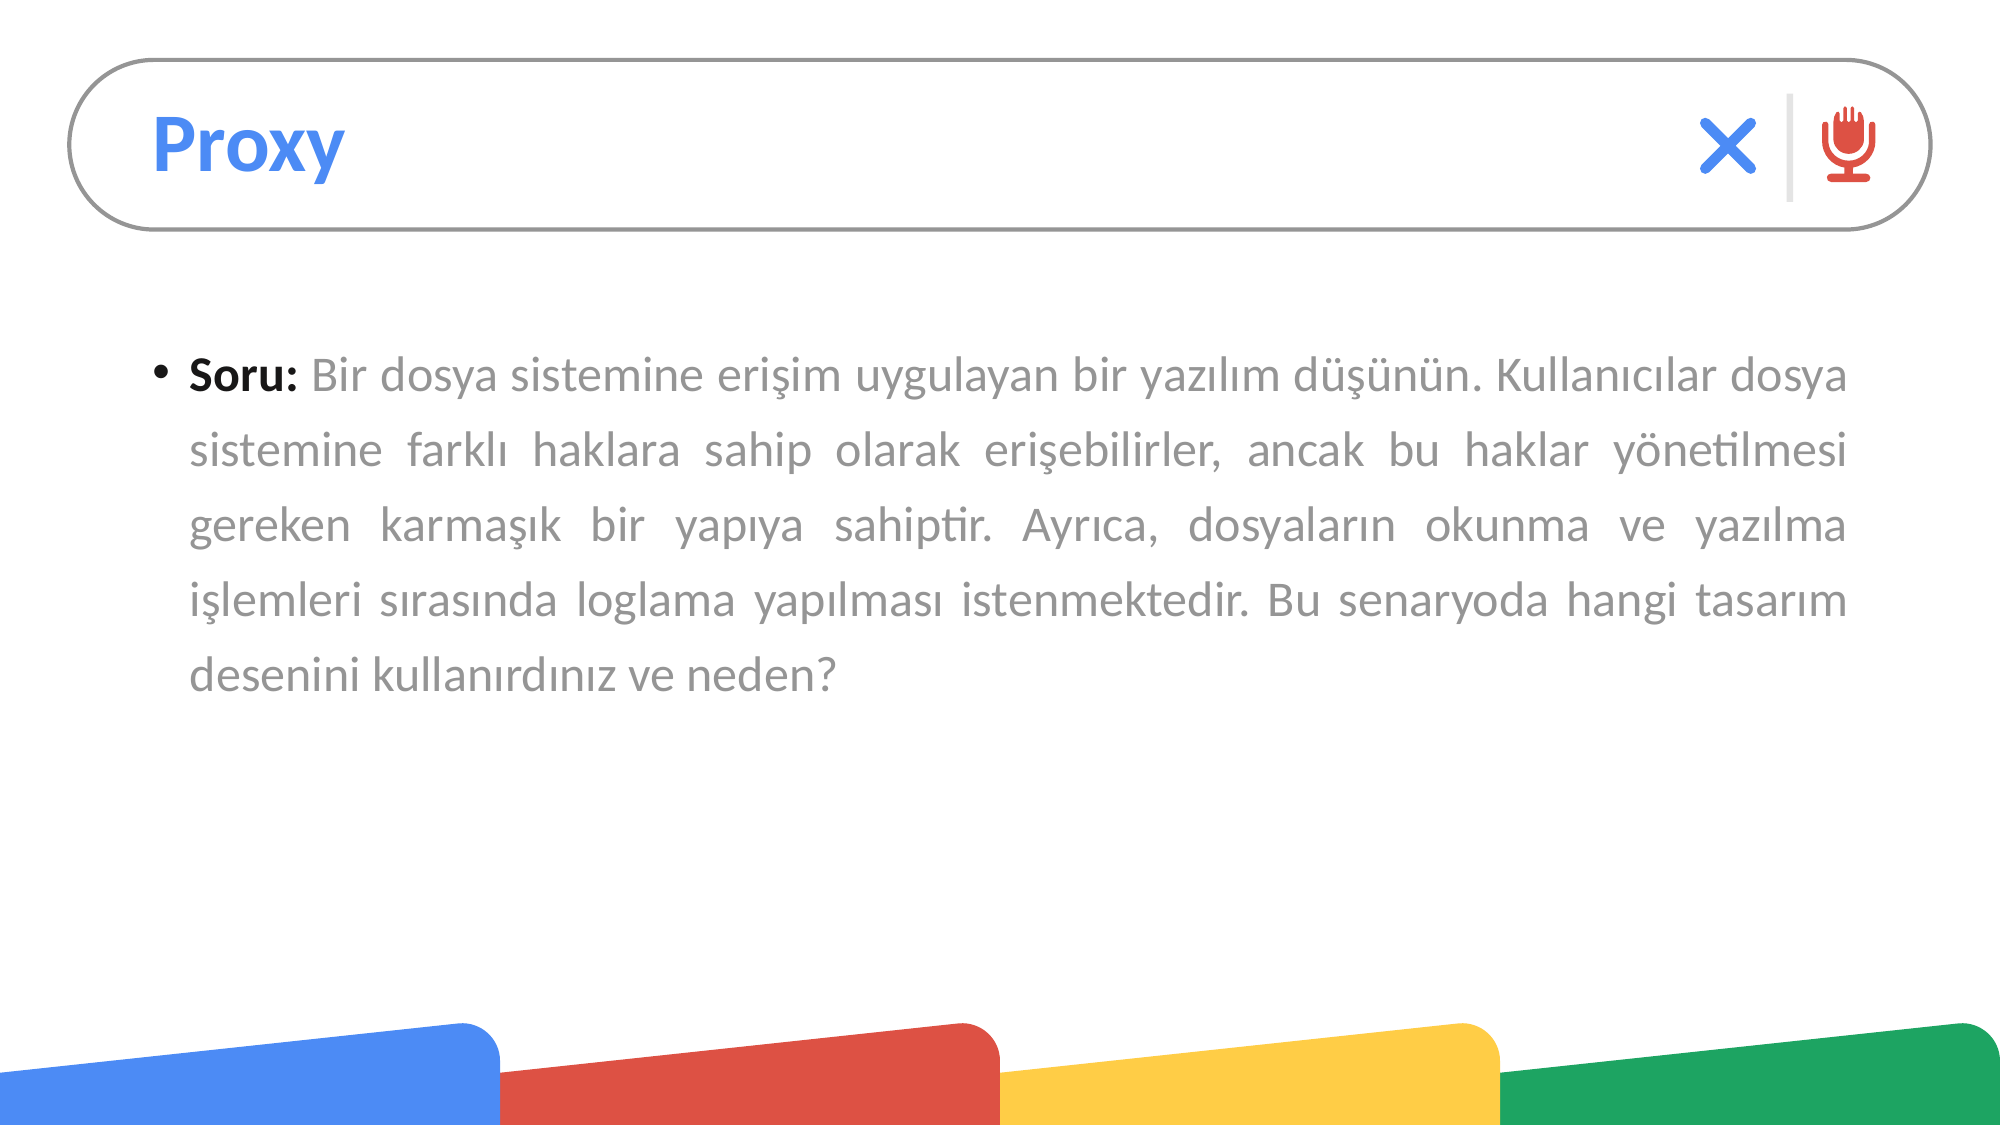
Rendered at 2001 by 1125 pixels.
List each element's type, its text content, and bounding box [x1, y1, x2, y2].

title Proxy [137, 59, 1650, 230]
list Soru: Bir dosya sistemine erişim uygulayan bir yazılım düşünün. Kullanıcılar dosya sistemine farklı haklara sahip olarak erişebilirler, ancak bu haklar yönetilmesi gereken karmaşık bir yapıya sahiptir. Ayrıca, dosyaların okunma ve yazılma işlemleri sırasında loglama yapılması istenmektedir. Bu senaryoda hangi tasarım desenini kullanırdınız ve neden? [137, 318, 1865, 987]
text_box [1177, 229, 2000, 237]
